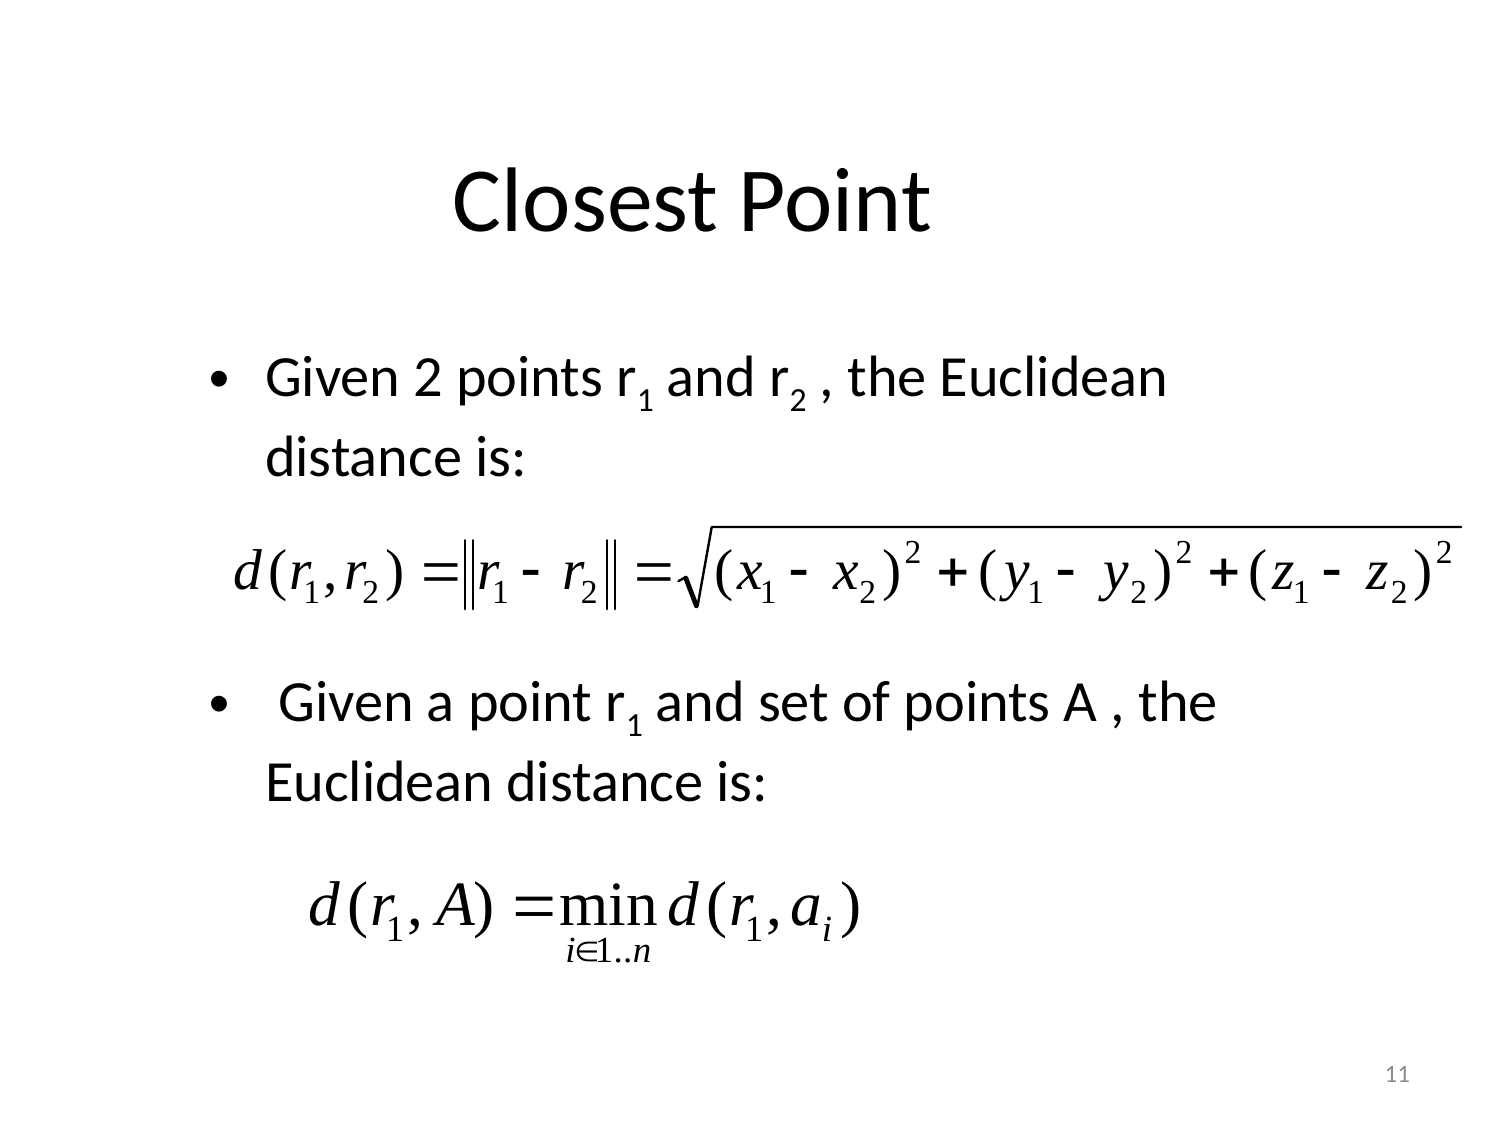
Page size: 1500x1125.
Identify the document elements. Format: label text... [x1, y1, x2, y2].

list Given 2 points r1 and r2 , the Euclidean distance is: Given a point r1 and set of points A , the Euclidean distance is: [193, 331, 1300, 1006]
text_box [298, 862, 876, 979]
slide_number 11 [1074, 1042, 1425, 1103]
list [224, 512, 1476, 623]
title Closest Point [188, 101, 1468, 289]
